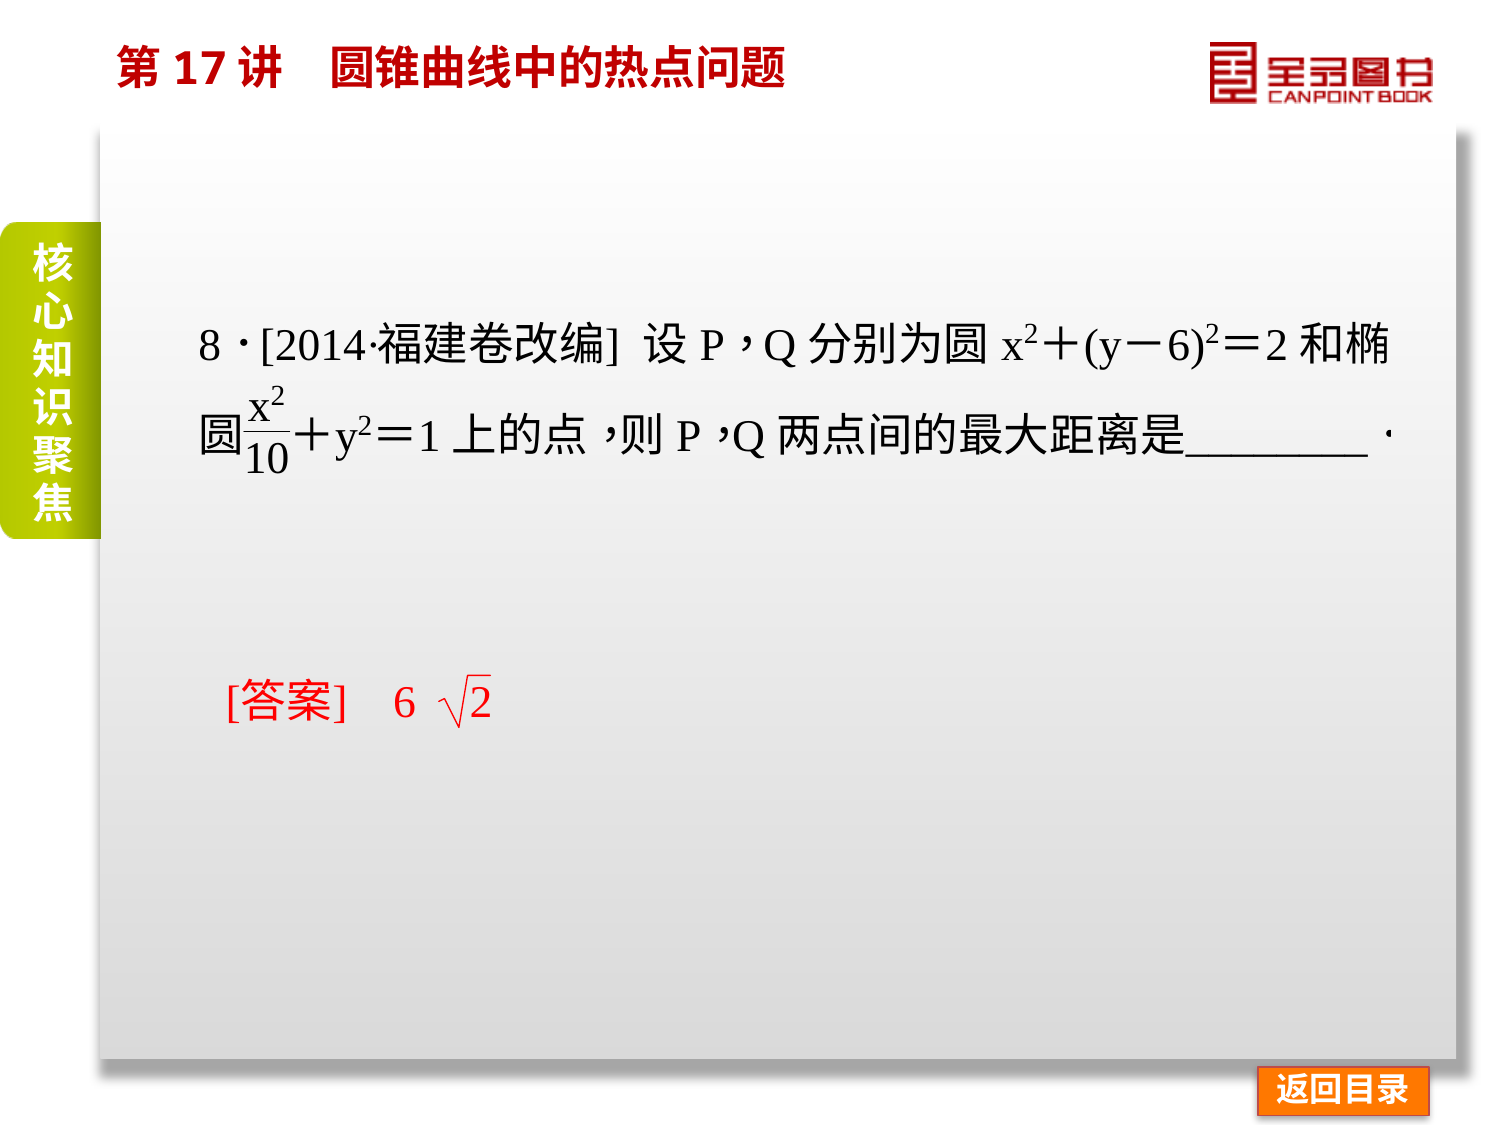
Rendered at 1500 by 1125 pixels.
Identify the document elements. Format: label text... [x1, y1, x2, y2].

text_box 返回目录 [1257, 1066, 1430, 1116]
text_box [179, 656, 1120, 835]
picture [1210, 42, 1433, 104]
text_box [198, 314, 1391, 846]
picture [0, 221, 101, 539]
title 第17讲 圆锥曲线中的热点问题 [100, 27, 1199, 106]
